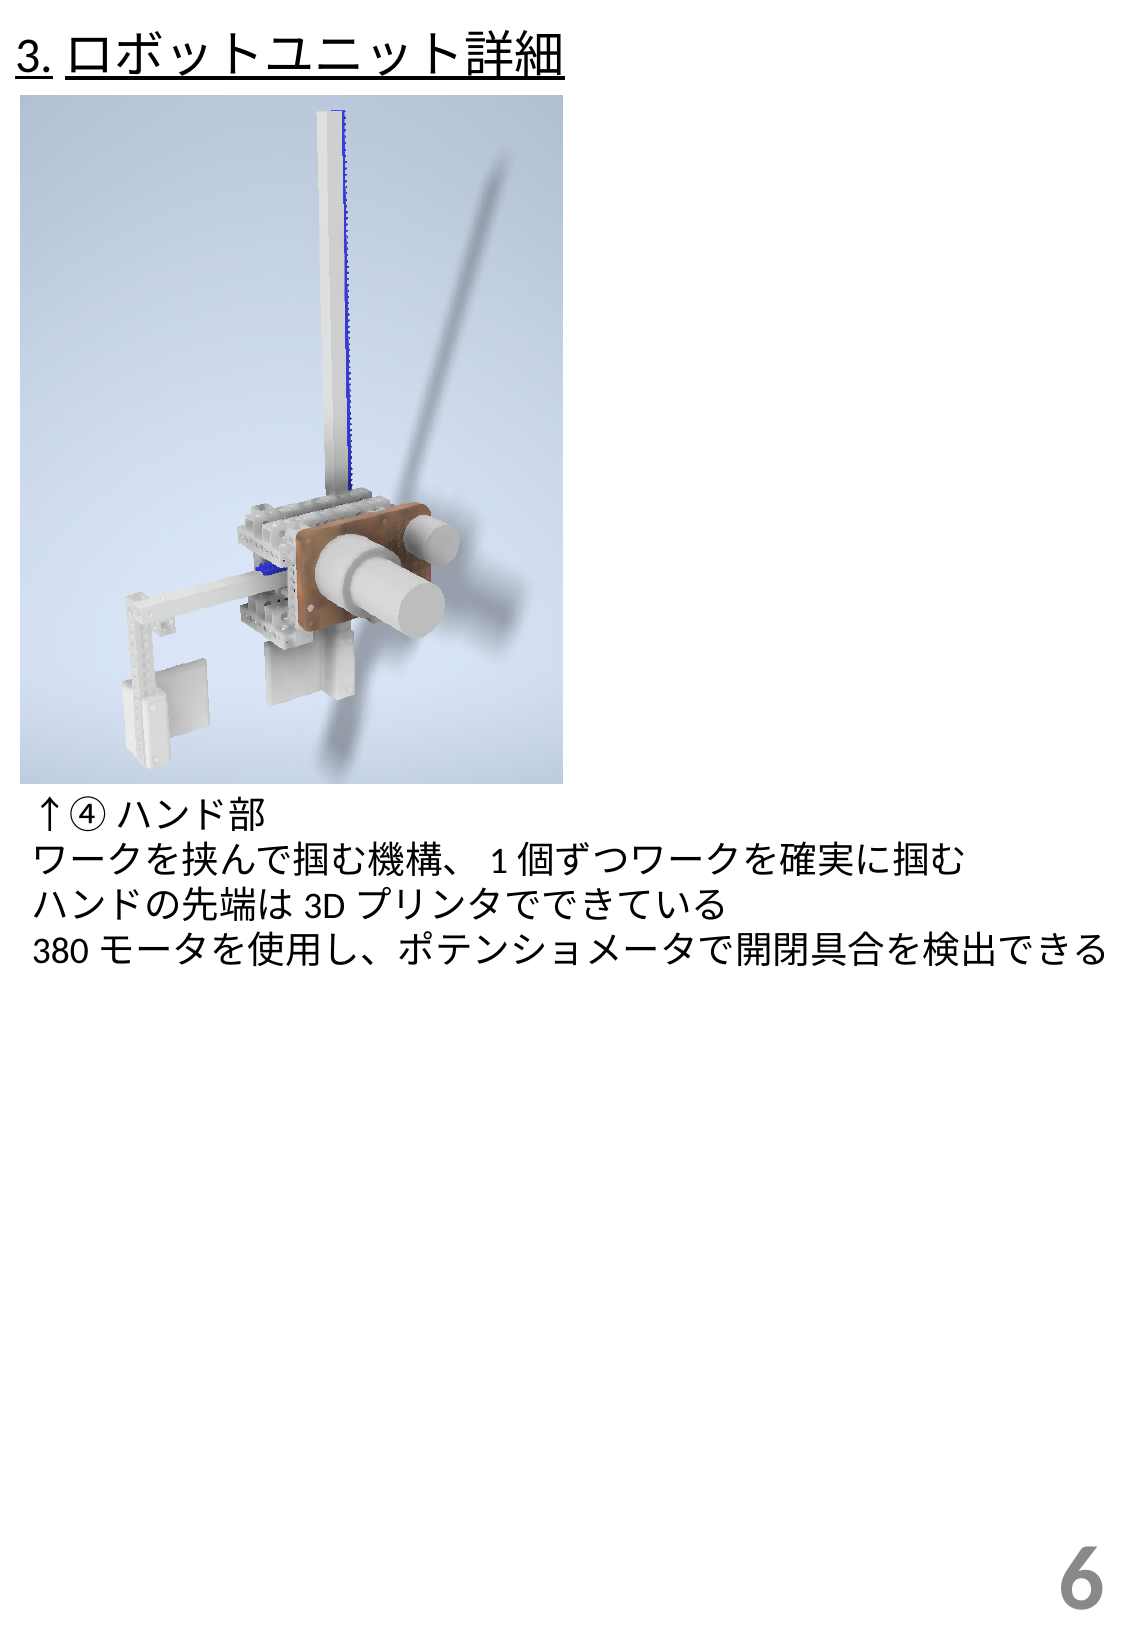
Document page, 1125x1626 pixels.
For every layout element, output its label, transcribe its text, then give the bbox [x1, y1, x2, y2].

title 3.ロボットユニット詳細 [0, 9, 1125, 96]
picture [20, 95, 563, 784]
text_box ↑④ハンド部 ワークを挟んで掴む機構、1個ずつワークを確実に掴む ハンドの先端は3Dプリンタでできている 380モータを使用し、ポテンショメータで開閉具合を検出できる [17, 783, 1125, 979]
slide_number 6 [857, 1529, 1120, 1616]
